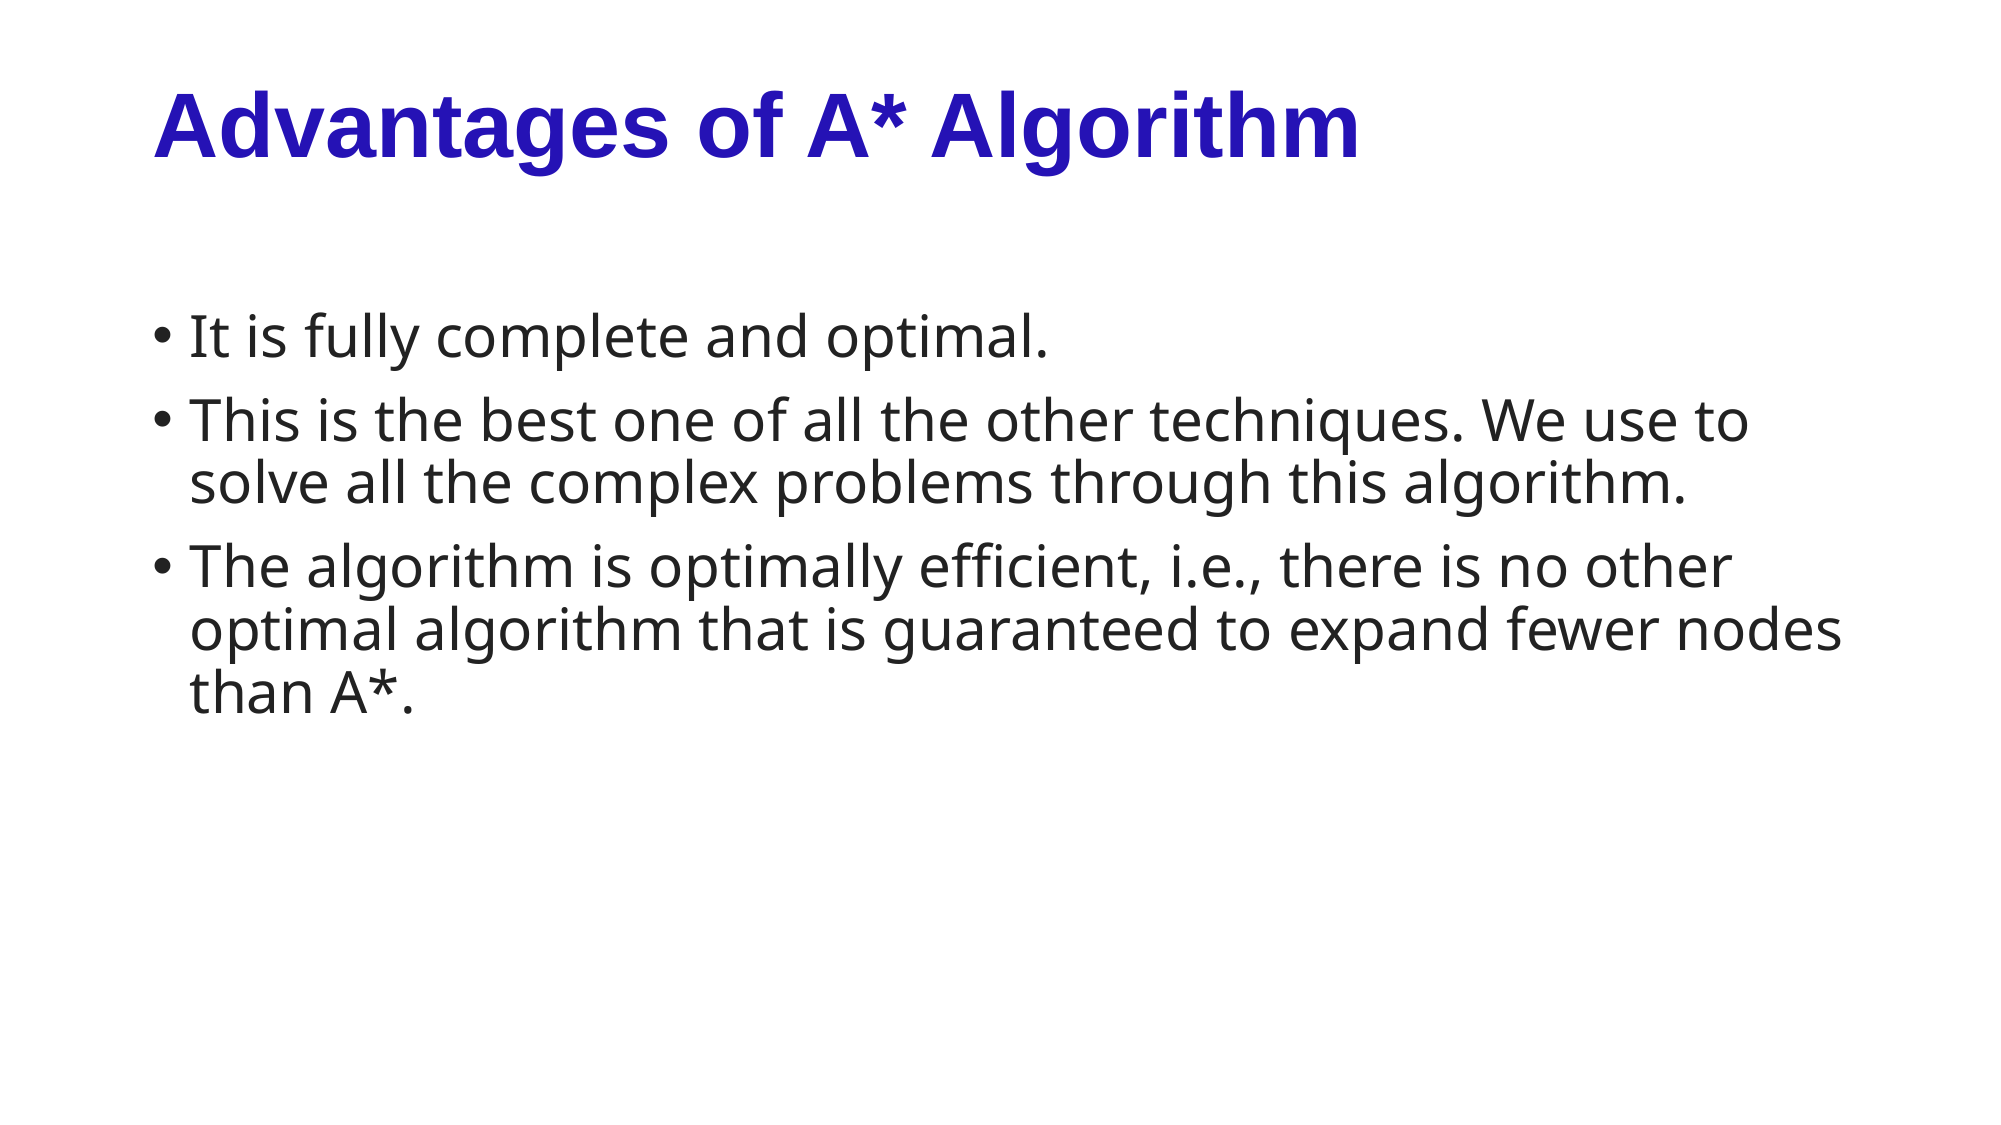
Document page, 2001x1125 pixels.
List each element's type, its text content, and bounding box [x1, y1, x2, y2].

title Advantages of A* Algorithm [137, 59, 1863, 197]
list It is fully complete and optimal. This is the best one of all the other techniques. We use to solve all the complex problems through this algorithm. The algorithm is optimally efficient, i.e., there is no other optimal algorithm that is guaranteed to expand fewer nodes than A*. [137, 299, 1863, 1014]
